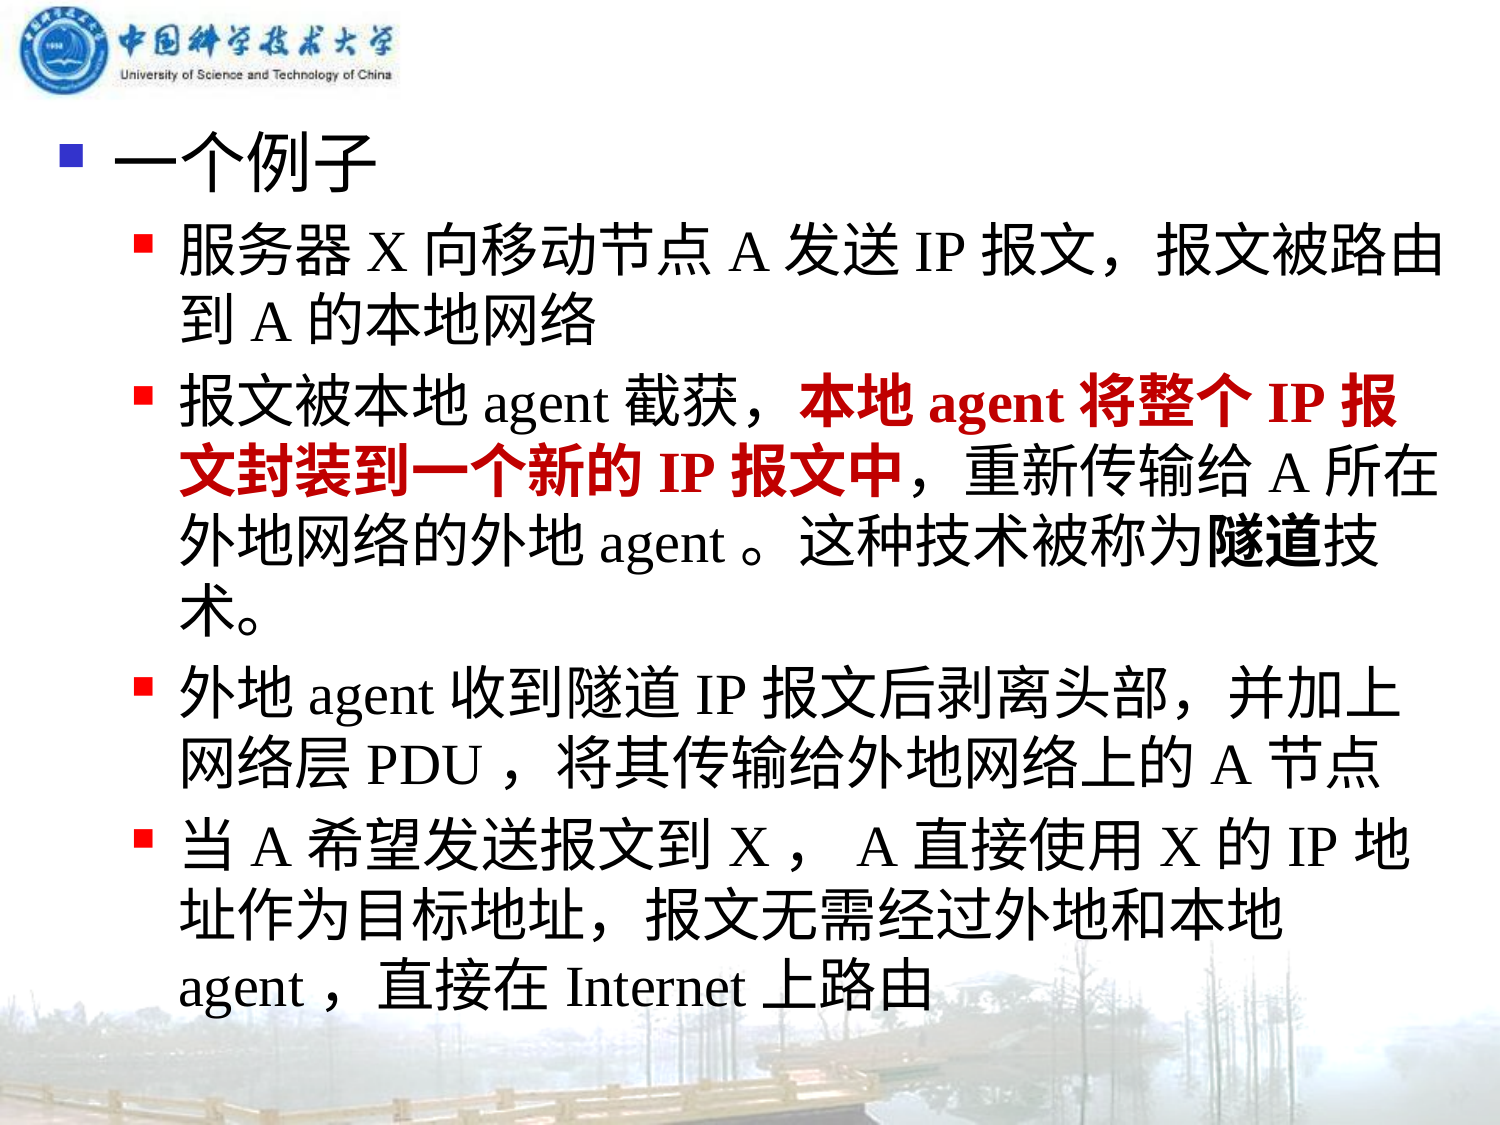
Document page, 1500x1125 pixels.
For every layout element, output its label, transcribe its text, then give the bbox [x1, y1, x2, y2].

slide_number [1154, 1023, 1468, 1100]
table_cell C1 [0, 940, 1500, 1125]
picture [0, 0, 422, 103]
list 一个例子 服务器X向移动节点A发送IP报文，报文被路由到A的本地网络 报文被本地agent截获，本地agent将整个IP报文封装到一个新的IP报文中，重新传输给A所在外地网络的外地agent。这种技术被称为隧道技术。 外地agent收到隧道IP报文后剥离头部，并加上网络层PDU，将其传输给外地网络上的A节点 当A希望发送报文到X，A直接使用X的IP地址作为目标地址，报文无需经过外地和本地agent，直接在Internet上路由 [40, 113, 1470, 1007]
